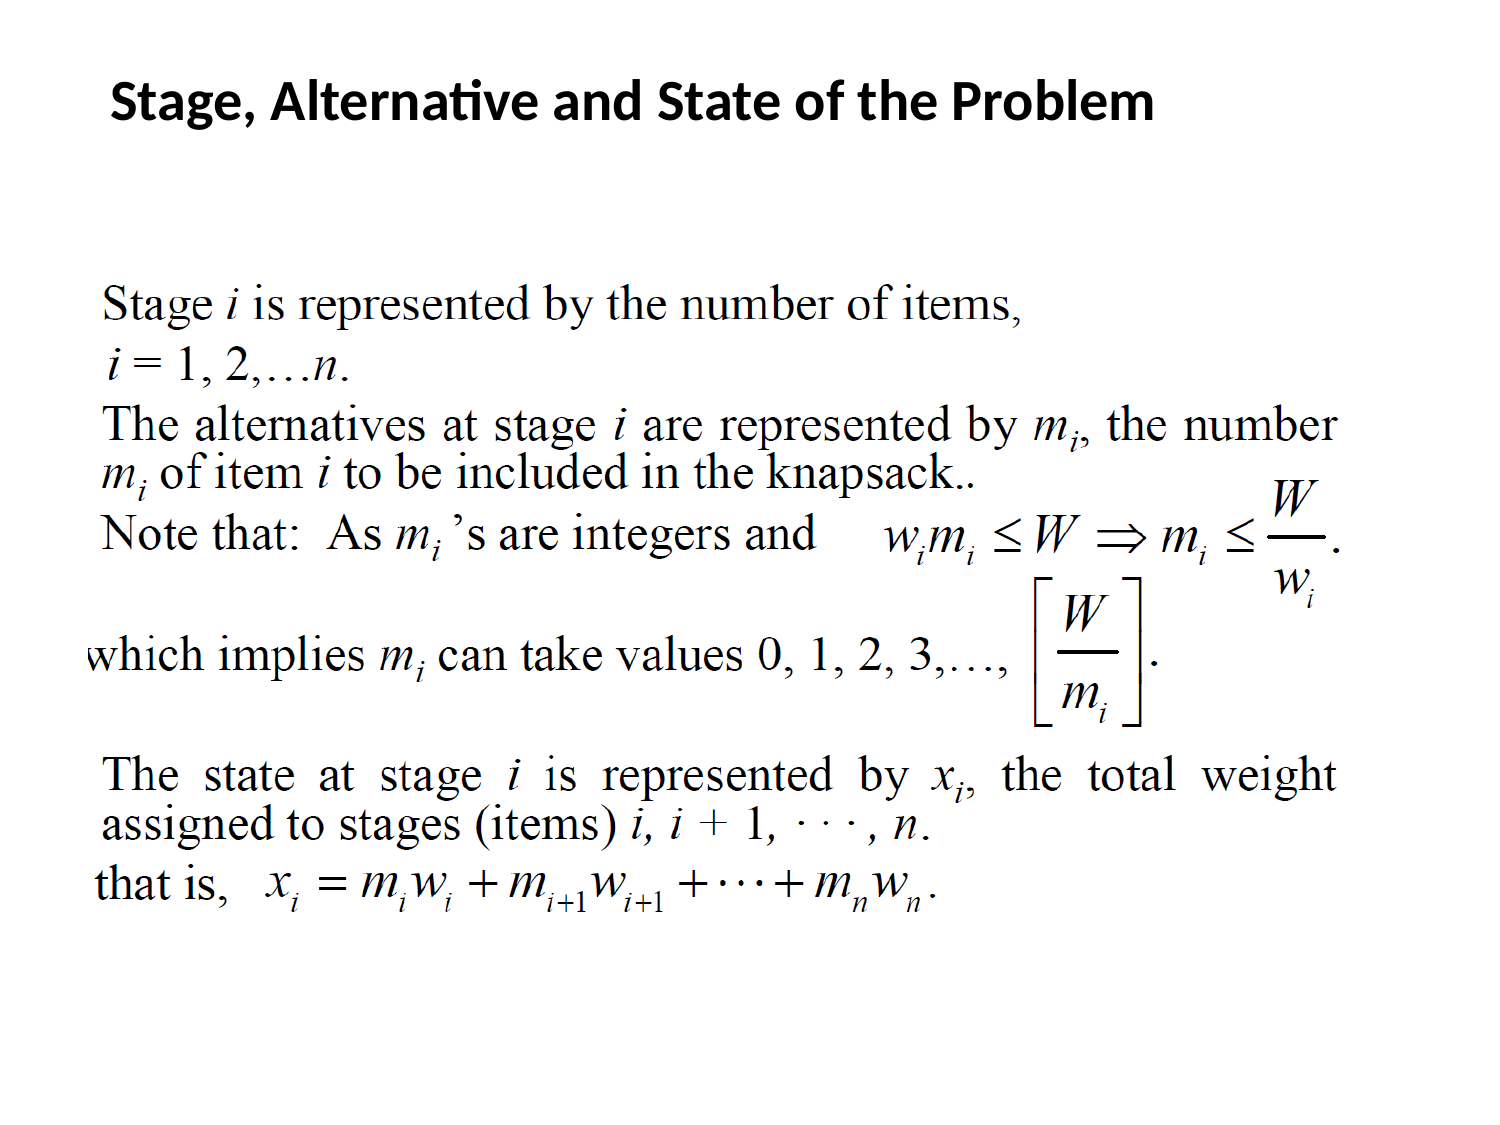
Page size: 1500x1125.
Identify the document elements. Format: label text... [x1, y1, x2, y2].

picture [88, 255, 1353, 937]
text_box Stage, Alternative and State of the Problem [95, 54, 1172, 140]
